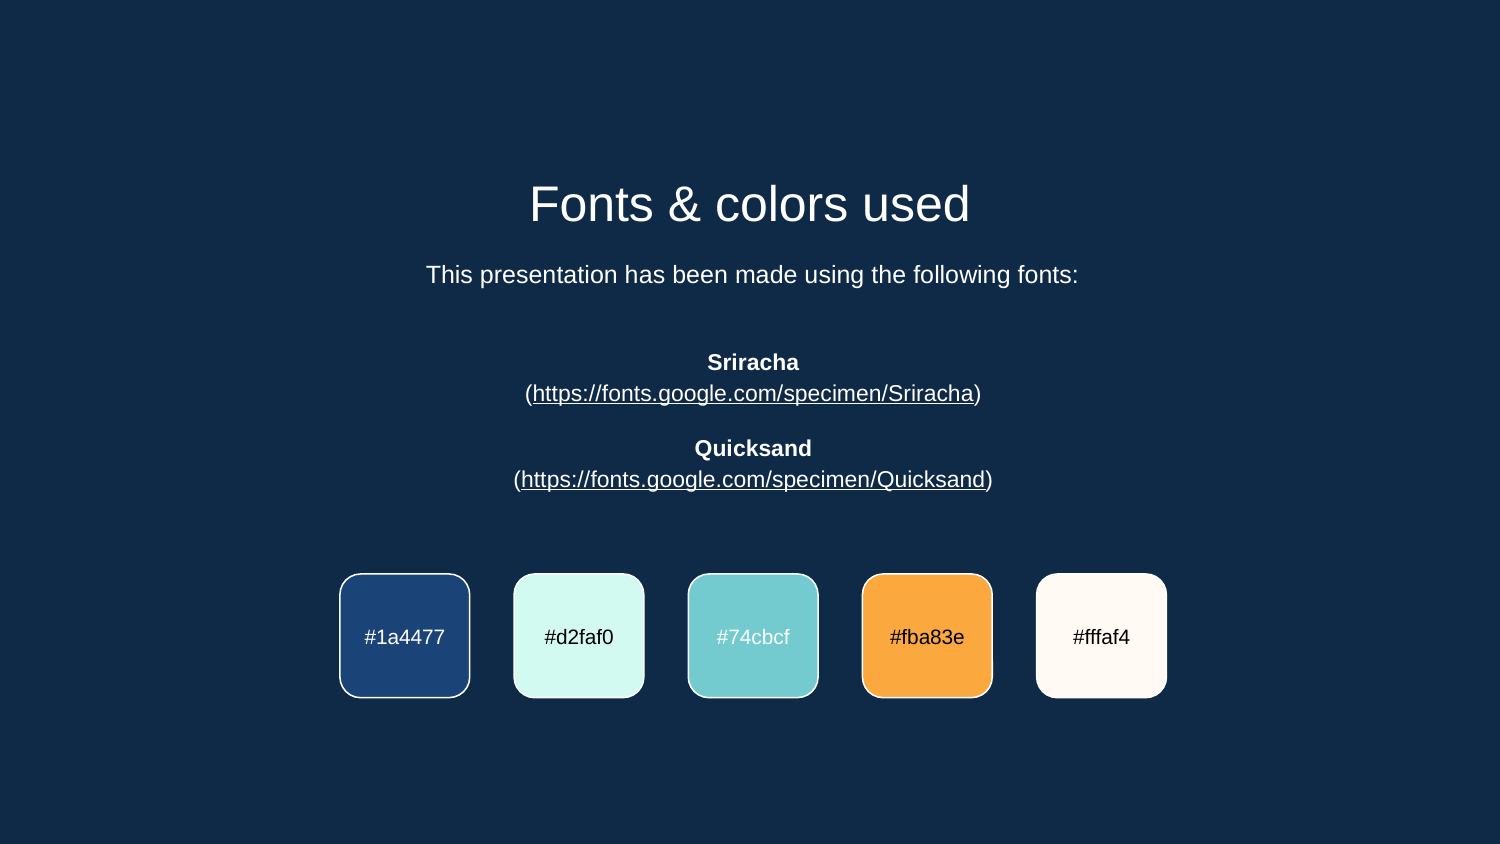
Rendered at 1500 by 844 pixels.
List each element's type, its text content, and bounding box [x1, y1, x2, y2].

list Sriracha (https://fonts.google.com/specimen/Sriracha) Quicksand (https://fonts.google.com/specimen/Quicksand) [175, 314, 1332, 521]
text_box [1036, 672, 1167, 698]
text_box [1036, 573, 1167, 599]
text_box [514, 573, 644, 599]
text_box [339, 573, 470, 599]
text_box [688, 573, 819, 599]
text_box #fba83e [862, 599, 993, 672]
text_box [862, 672, 993, 698]
text_box #1a4477 [339, 599, 470, 672]
title Fonts & colors used [171, 156, 1328, 236]
text_box [514, 672, 644, 698]
text_box #d2faf0 [514, 599, 644, 672]
list This presentation has been made using the following fonts: [175, 239, 1332, 312]
text_box [862, 573, 993, 599]
text_box [339, 672, 470, 698]
text_box #fffaf4 [1036, 599, 1167, 672]
text_box #74cbcf [688, 599, 819, 672]
text_box [688, 672, 819, 698]
